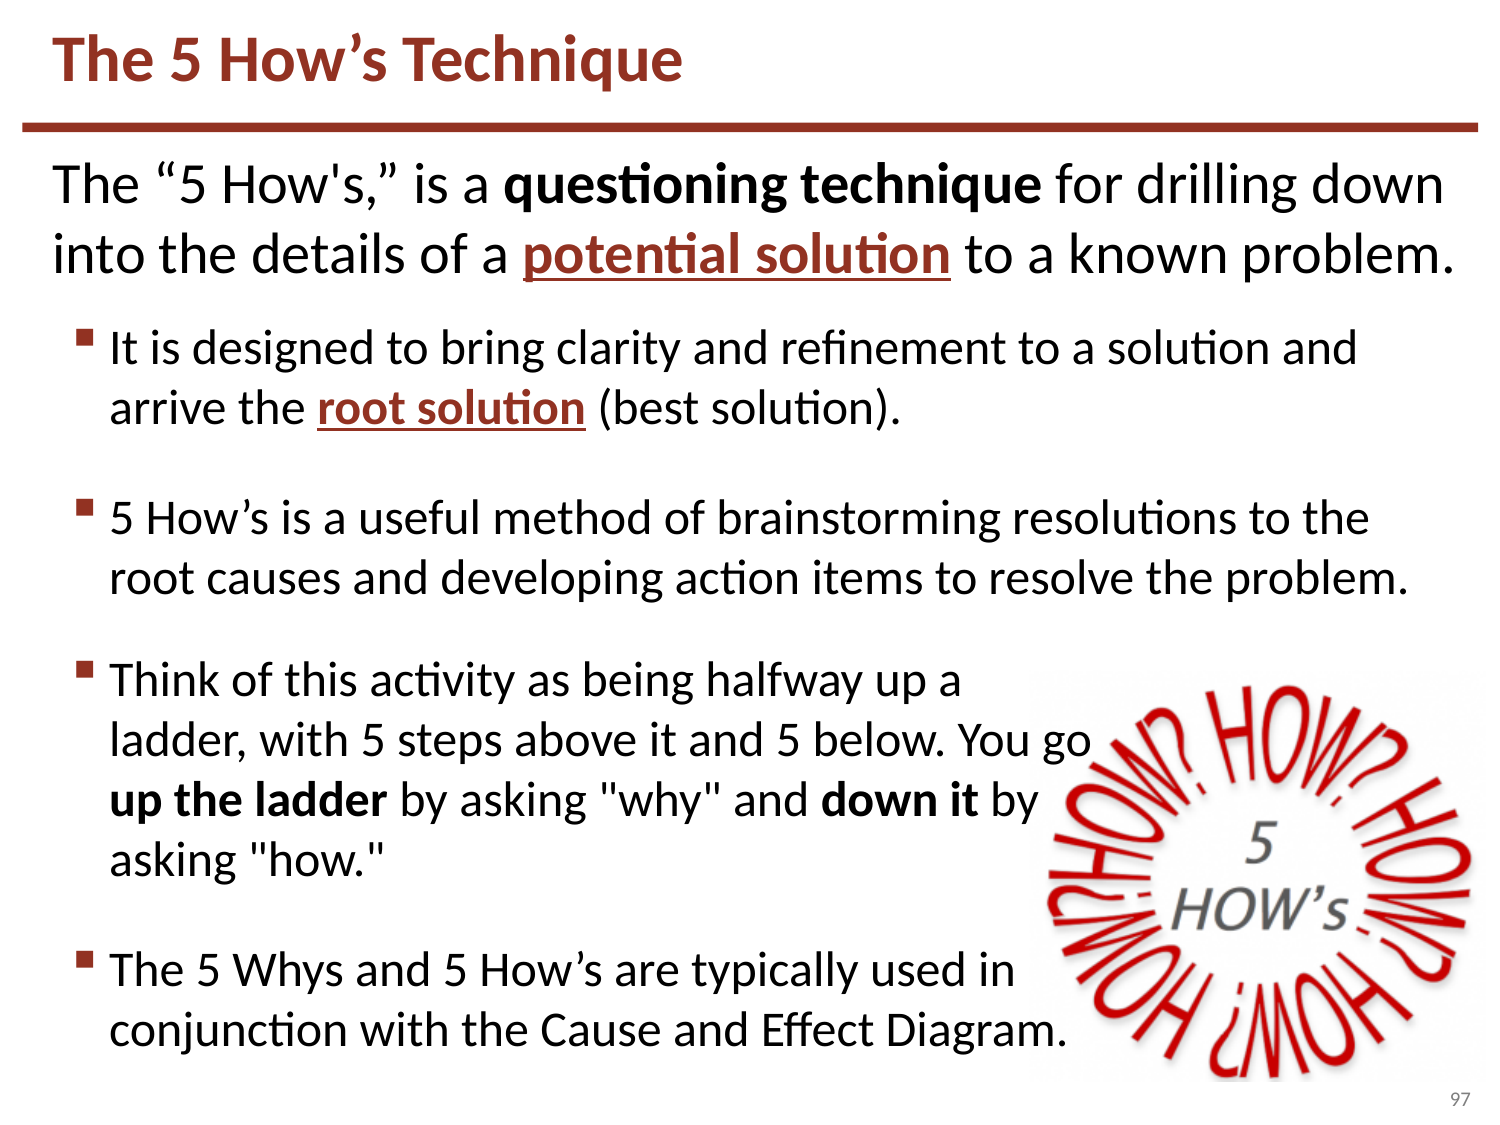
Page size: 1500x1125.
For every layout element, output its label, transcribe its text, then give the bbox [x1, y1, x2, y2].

text_box Think of this activity as being halfway up a ladder, with 5 steps above it and 5 below. You go up the ladder by asking "why" and down it by asking "how." The 5 Whys and 5 How’s are typically used in conjunction with the Cause and Effect Diagram. [37, 638, 1123, 1064]
picture [1028, 670, 1486, 1082]
list The “5 How's,” is a questioning technique for drilling down into the details of a potential solution to a known problem. [37, 137, 1487, 494]
text_box The 5 How’s Technique [37, 22, 1463, 102]
text_box It is designed to bring clarity and refinement to a solution and arrive the root solution (best solution). 5 How’s is a useful method of brainstorming resolutions to the root causes and developing action items to resolve the problem. [37, 307, 1463, 612]
